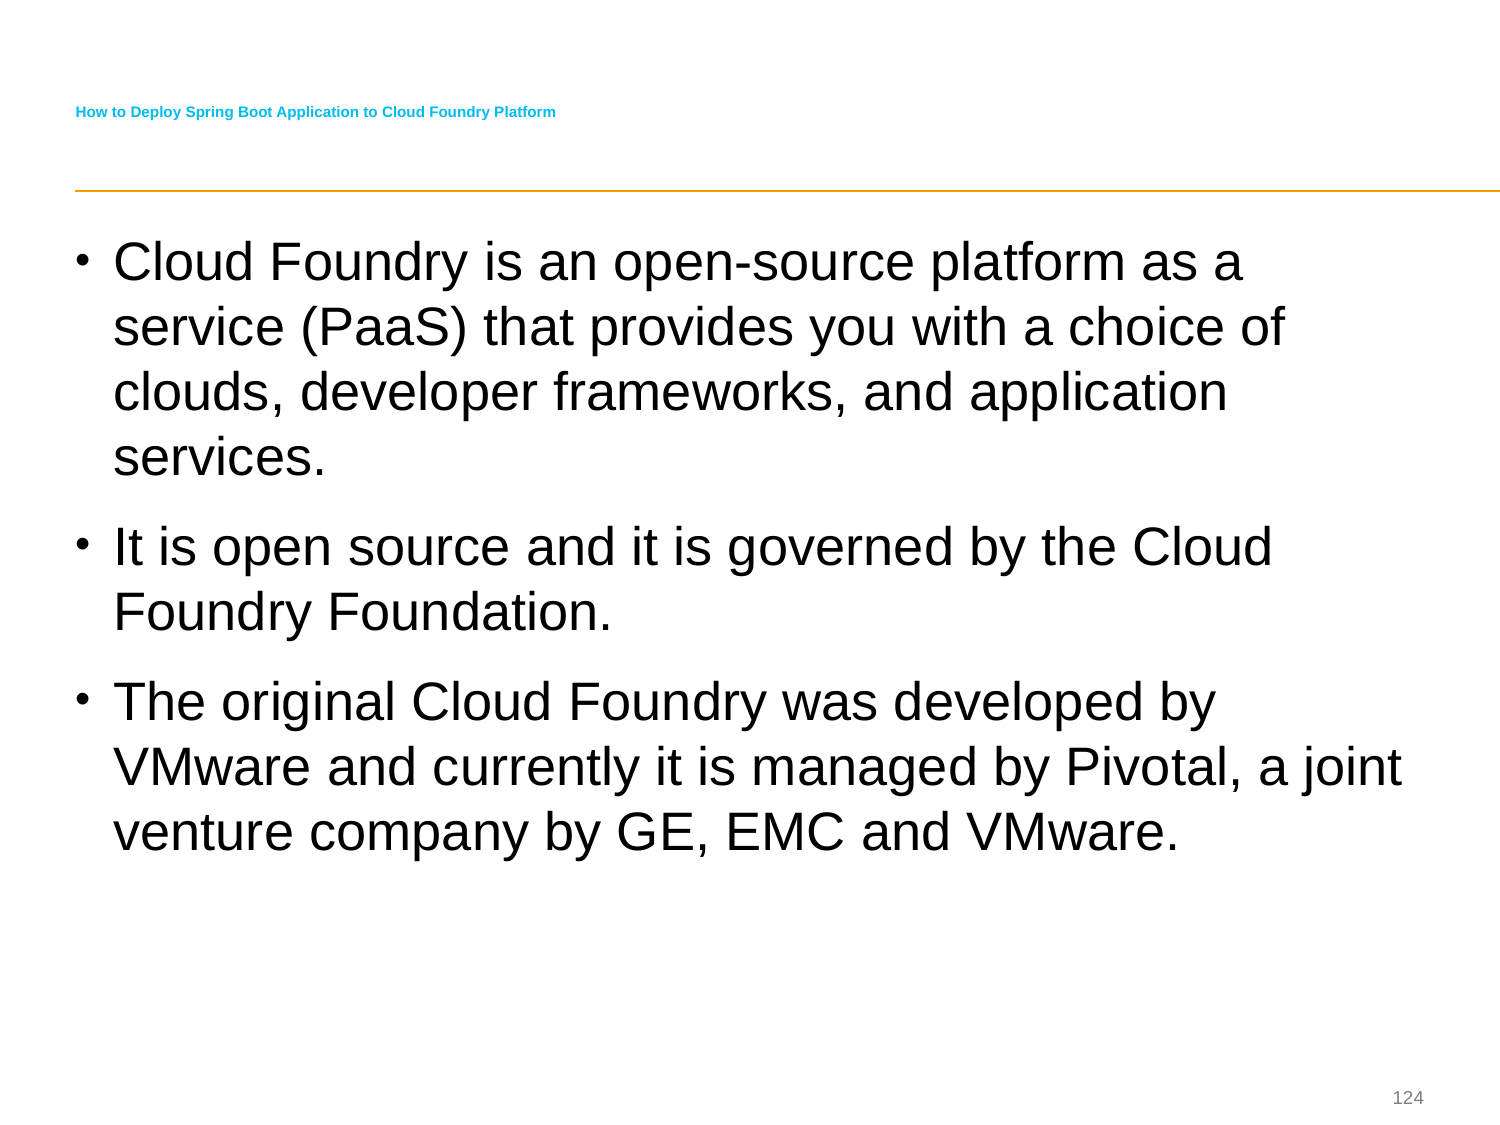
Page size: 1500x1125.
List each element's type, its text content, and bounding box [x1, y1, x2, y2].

title How to Deploy Spring Boot Application to Cloud Foundry Platform [75, 27, 1450, 175]
list Cloud Foundry is an open-source platform as a service (PaaS) that provides you with a choice of clouds, developer frameworks, and application services. It is open source and it is governed by the Cloud Foundry Foundation. The original Cloud Foundry was developed by VMware and currently it is managed by Pivotal, a joint venture company by GE, EMC and VMware. [75, 226, 1425, 1018]
